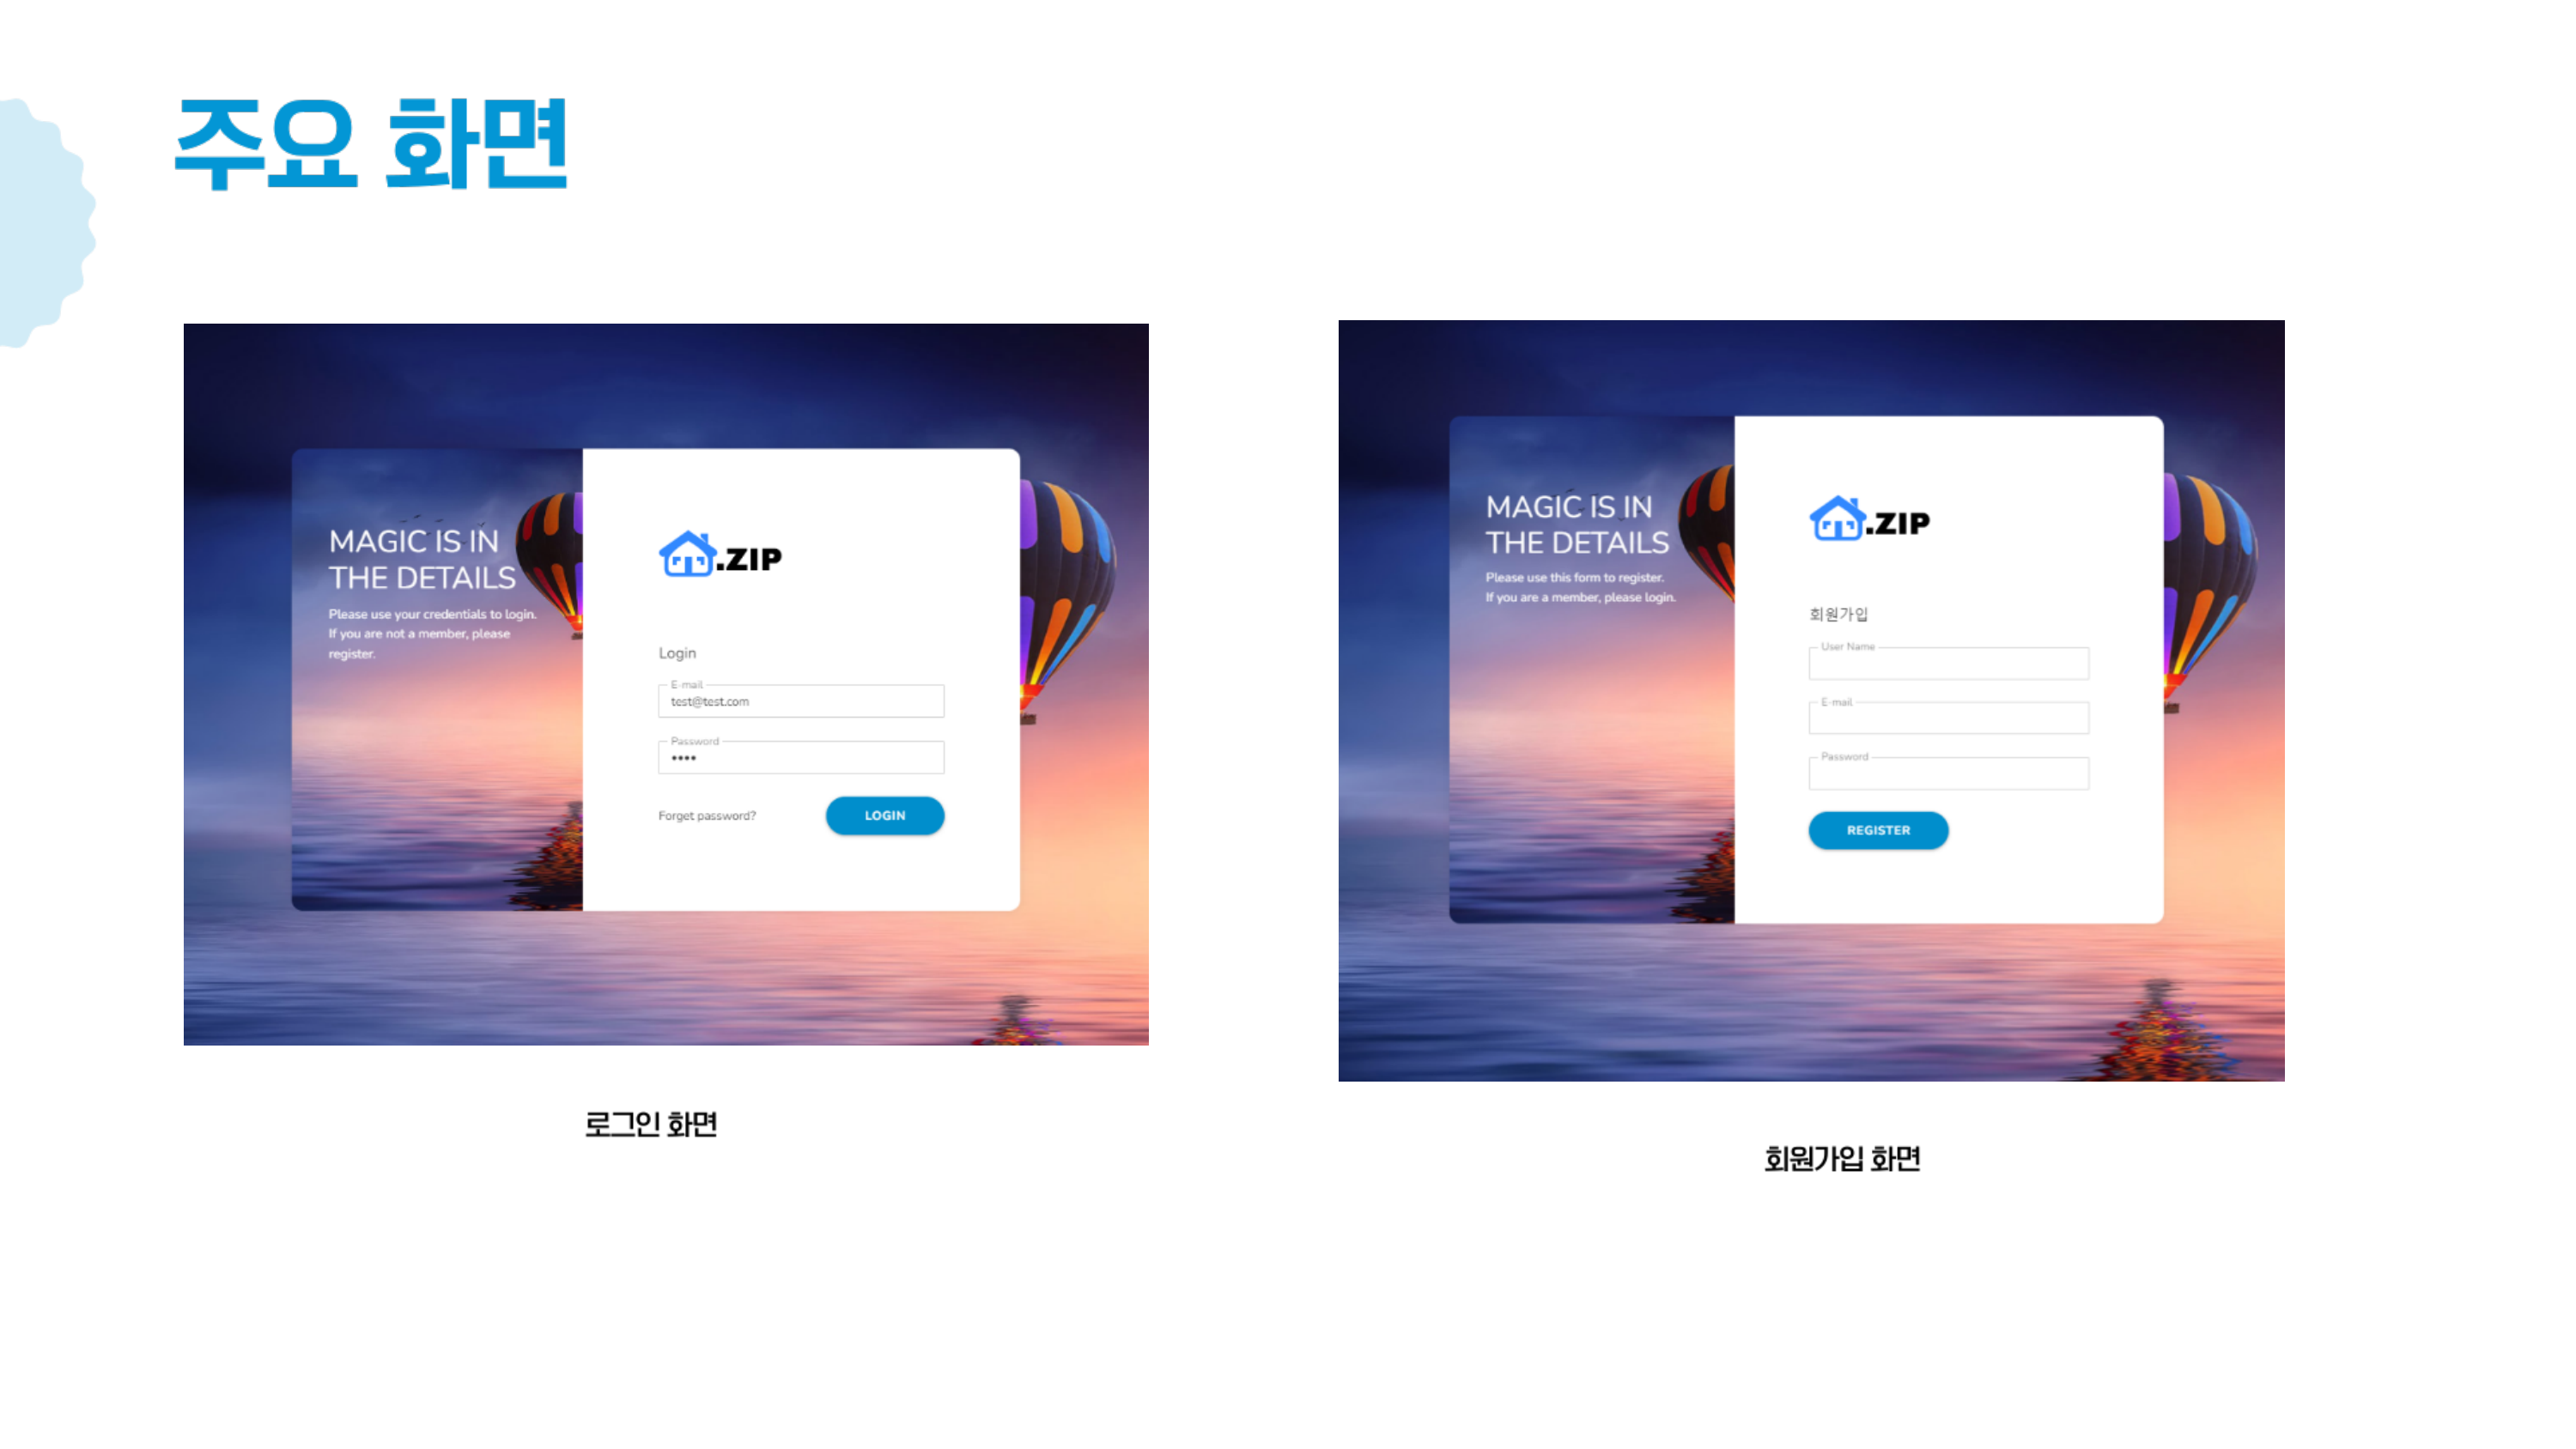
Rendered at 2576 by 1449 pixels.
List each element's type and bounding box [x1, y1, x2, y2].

picture [158, 72, 615, 252]
text_box [0, 87, 97, 361]
picture [1759, 1138, 1934, 1193]
text_box [183, 324, 1149, 1046]
picture [580, 1105, 731, 1160]
text_box [1339, 320, 2286, 1082]
